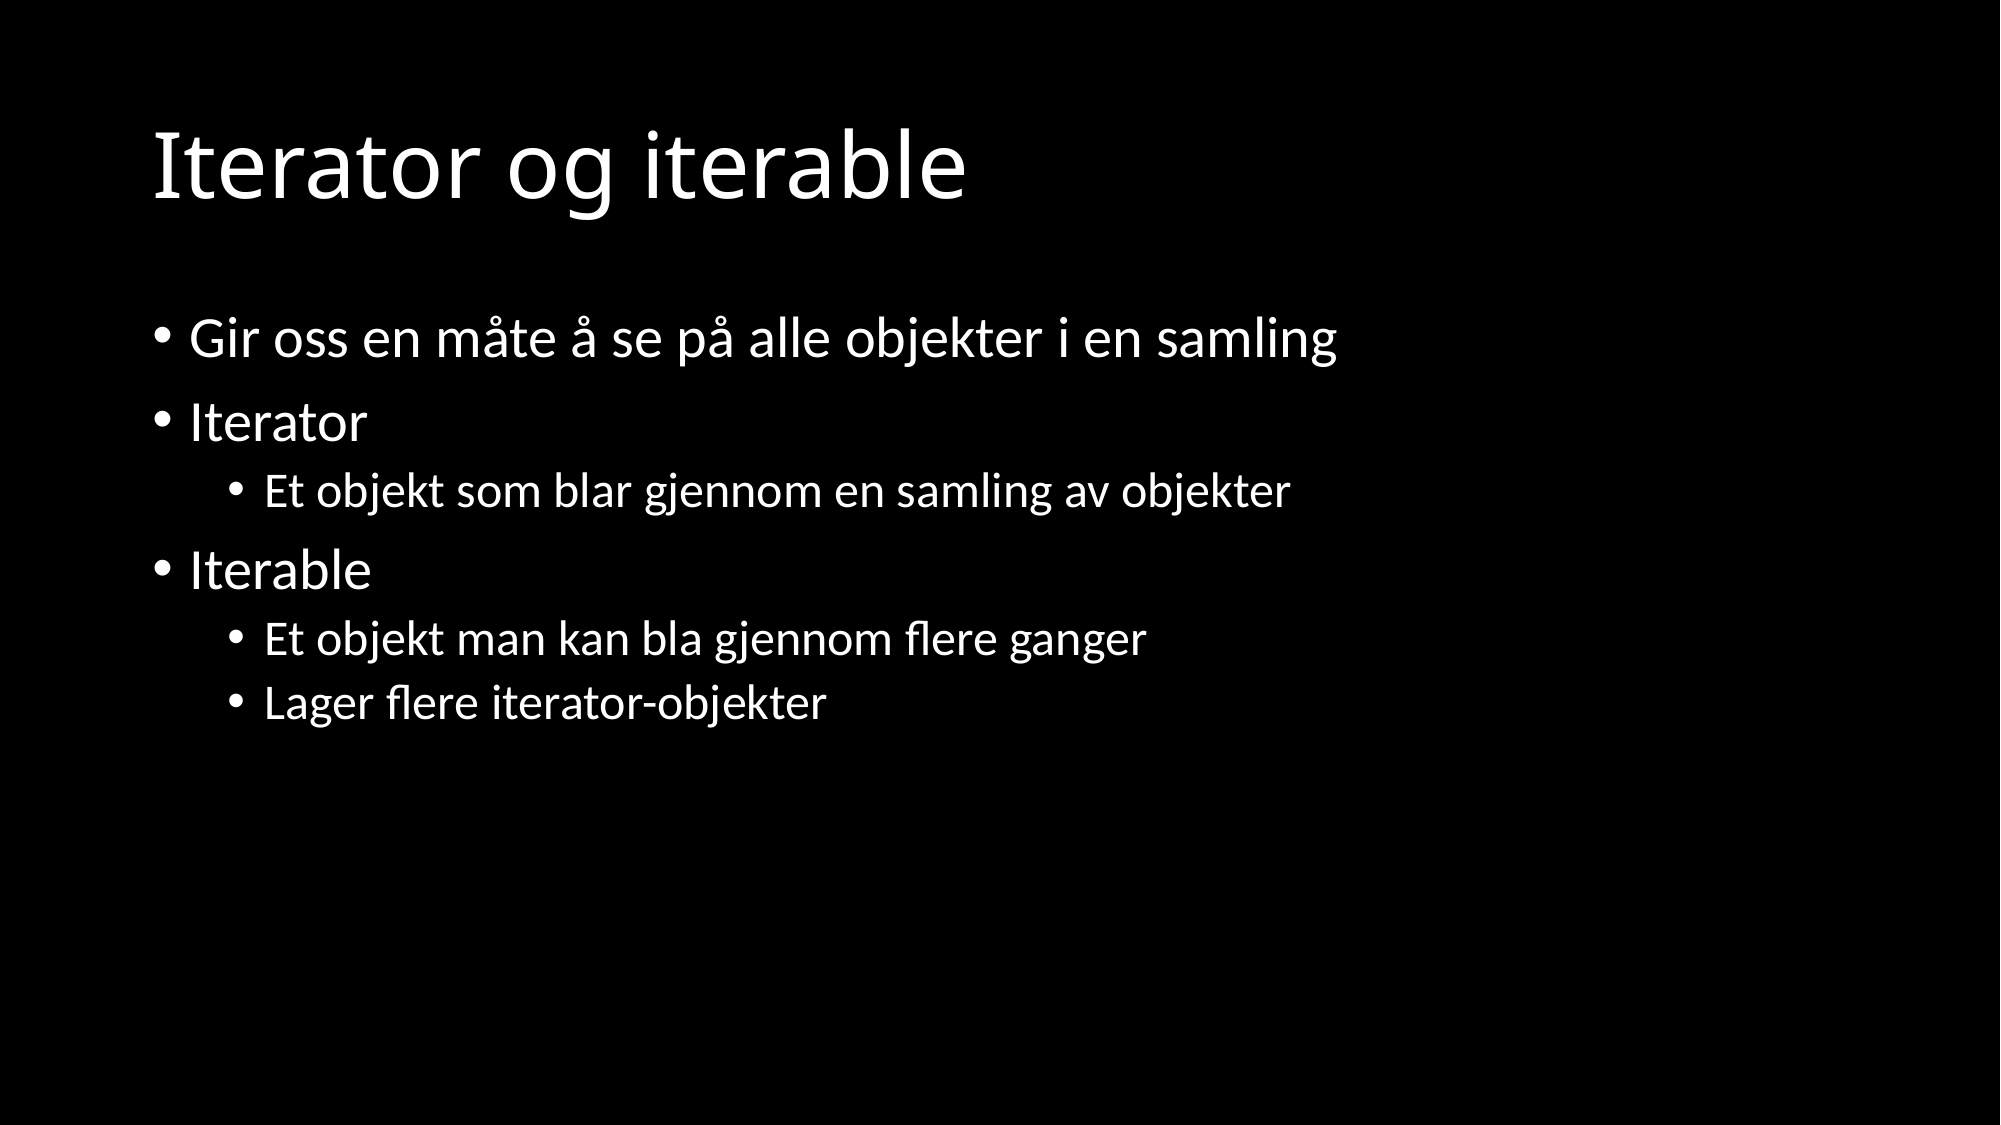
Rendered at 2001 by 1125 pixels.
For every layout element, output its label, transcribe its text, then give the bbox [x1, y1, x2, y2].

title Iterator og iterable [137, 59, 1863, 278]
list Gir oss en måte å se på alle objekter i en samling Iterator Et objekt som blar gjennom en samling av objekter Iterable Et objekt man kan bla gjennom flere ganger Lager flere iterator-objekter [137, 299, 1863, 1014]
